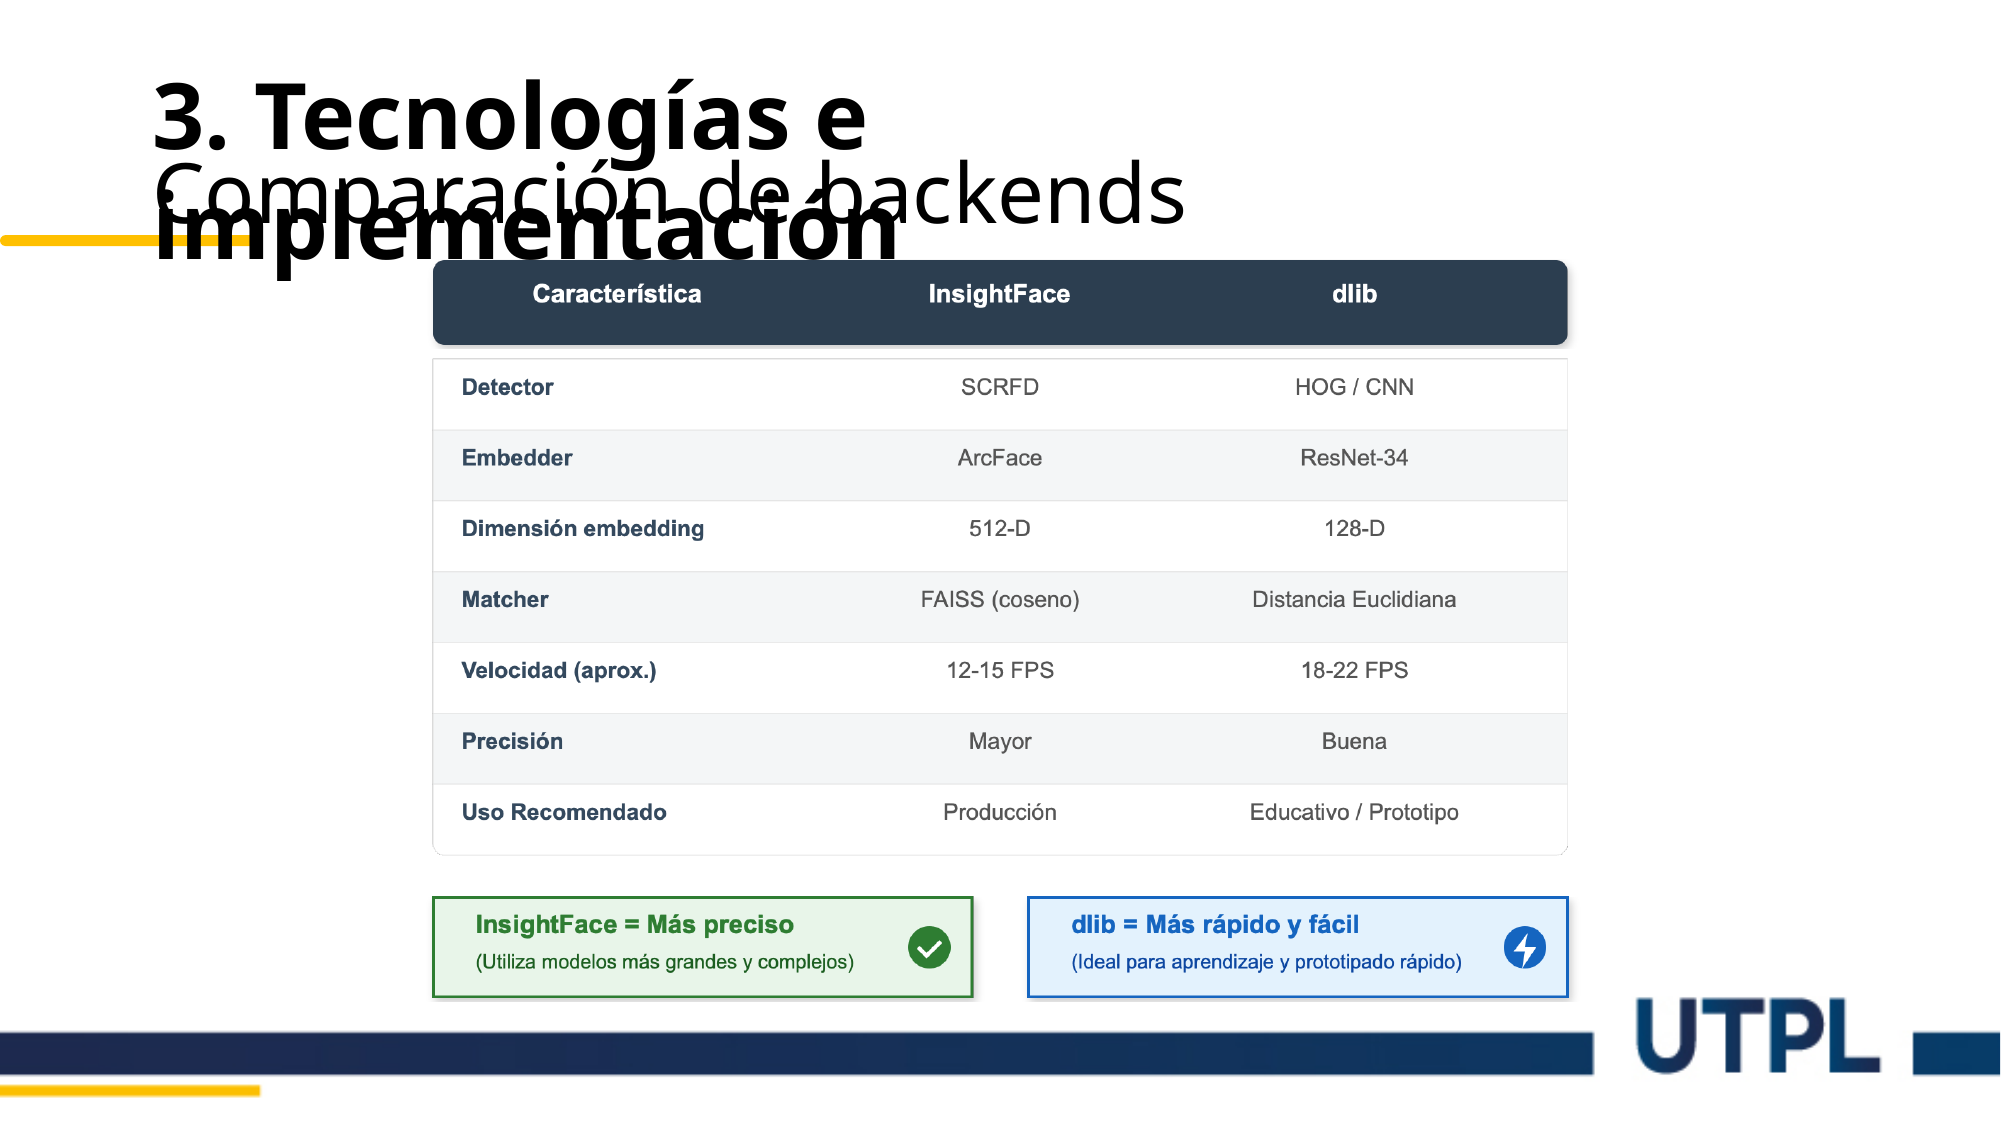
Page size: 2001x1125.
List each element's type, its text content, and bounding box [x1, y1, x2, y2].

text_box Comparación de backends [137, 143, 362, 246]
picture [0, 0, 2001, 1125]
title 3. Tecnologías e implementación [137, 50, 1436, 143]
text_box [0, 235, 254, 247]
